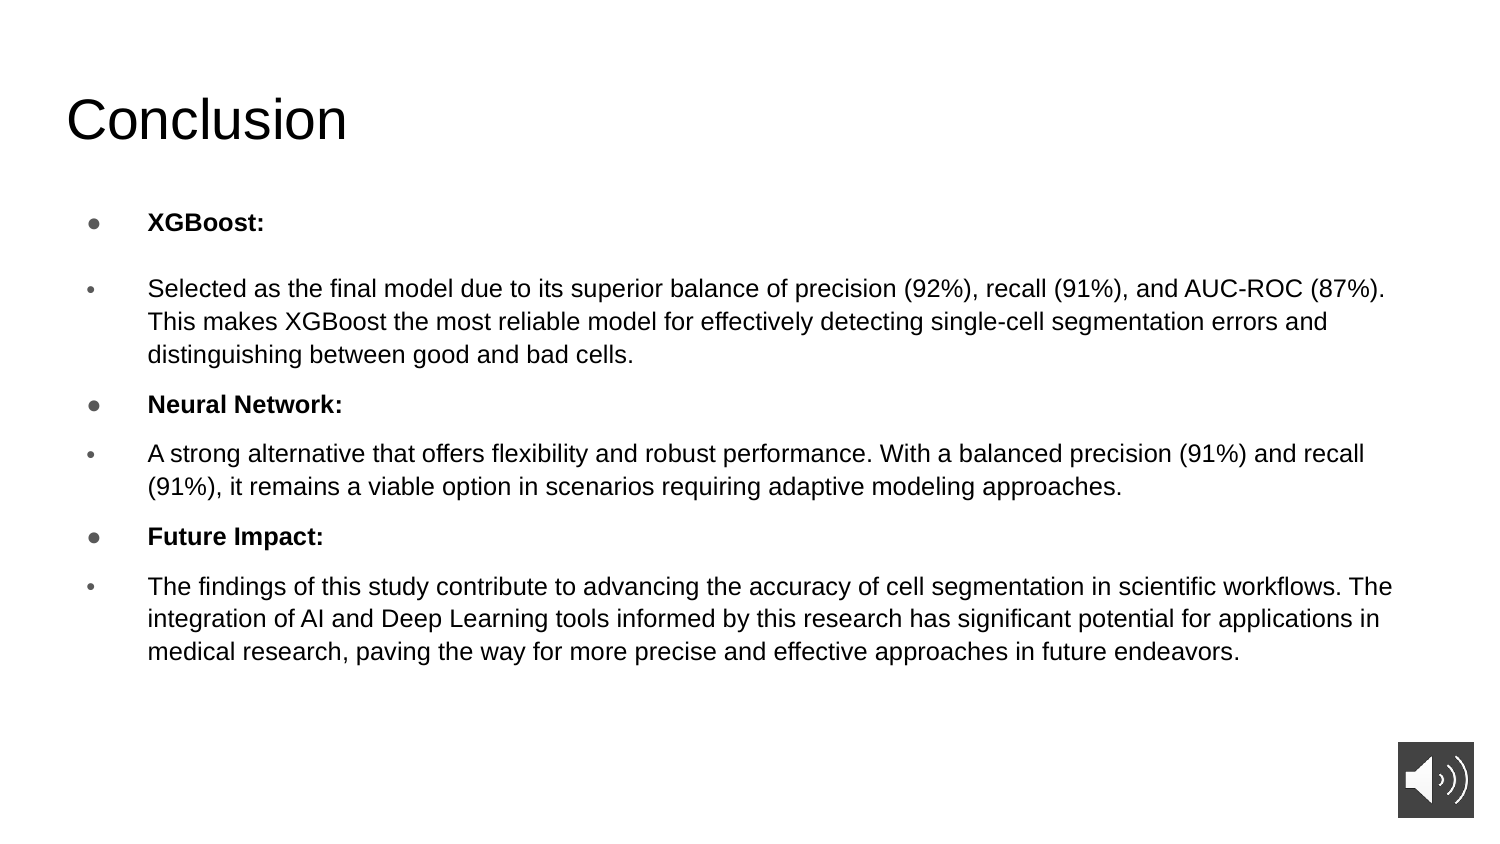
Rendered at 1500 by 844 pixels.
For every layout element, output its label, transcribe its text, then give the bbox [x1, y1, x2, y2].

title Conclusion [51, 72, 1449, 167]
list XGBoost: Selected as the final model due to its superior balance of precision (92%), recall (91%), and AUC-ROC (87%). This makes XGBoost the most reliable model for effectively detecting single-cell segmentation errors and distinguishing between good and bad cells. Neural Network: A strong alternative that offers flexibility and robust performance. With a balanced precision (91%) and recall (91%), it remains a viable option in scenarios requiring adaptive modeling approaches. Future Impact: The findings of this study contribute to advancing the accuracy of cell segmentation in scientific workflows. The integration of AI and Deep Learning tools informed by this research has significant potential for applications in medical research, paving the way for more precise and effective approaches in future endeavors. [51, 189, 1449, 750]
picture [1396, 740, 1476, 819]
